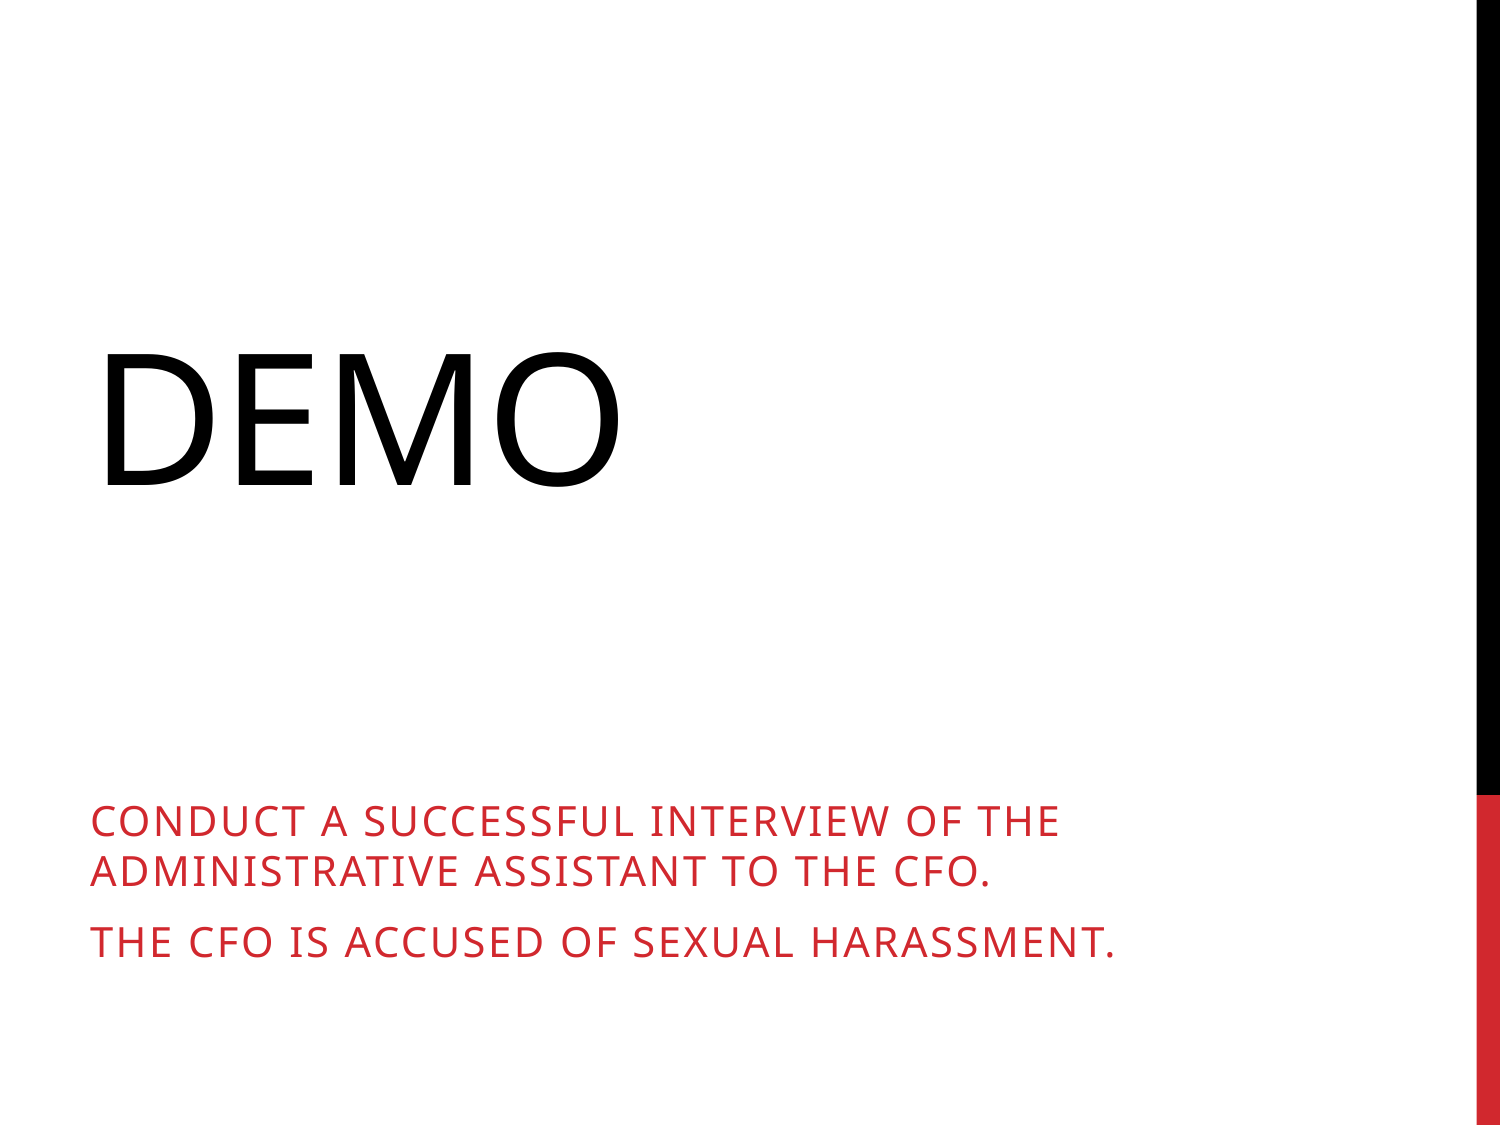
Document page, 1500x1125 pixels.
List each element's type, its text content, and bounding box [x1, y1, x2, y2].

subtitle Conduct a successful Interview of the administrative assistant to the Cfo. The CFO is accused of sexual harassment. [75, 787, 1375, 1025]
title demo [75, 37, 1350, 787]
